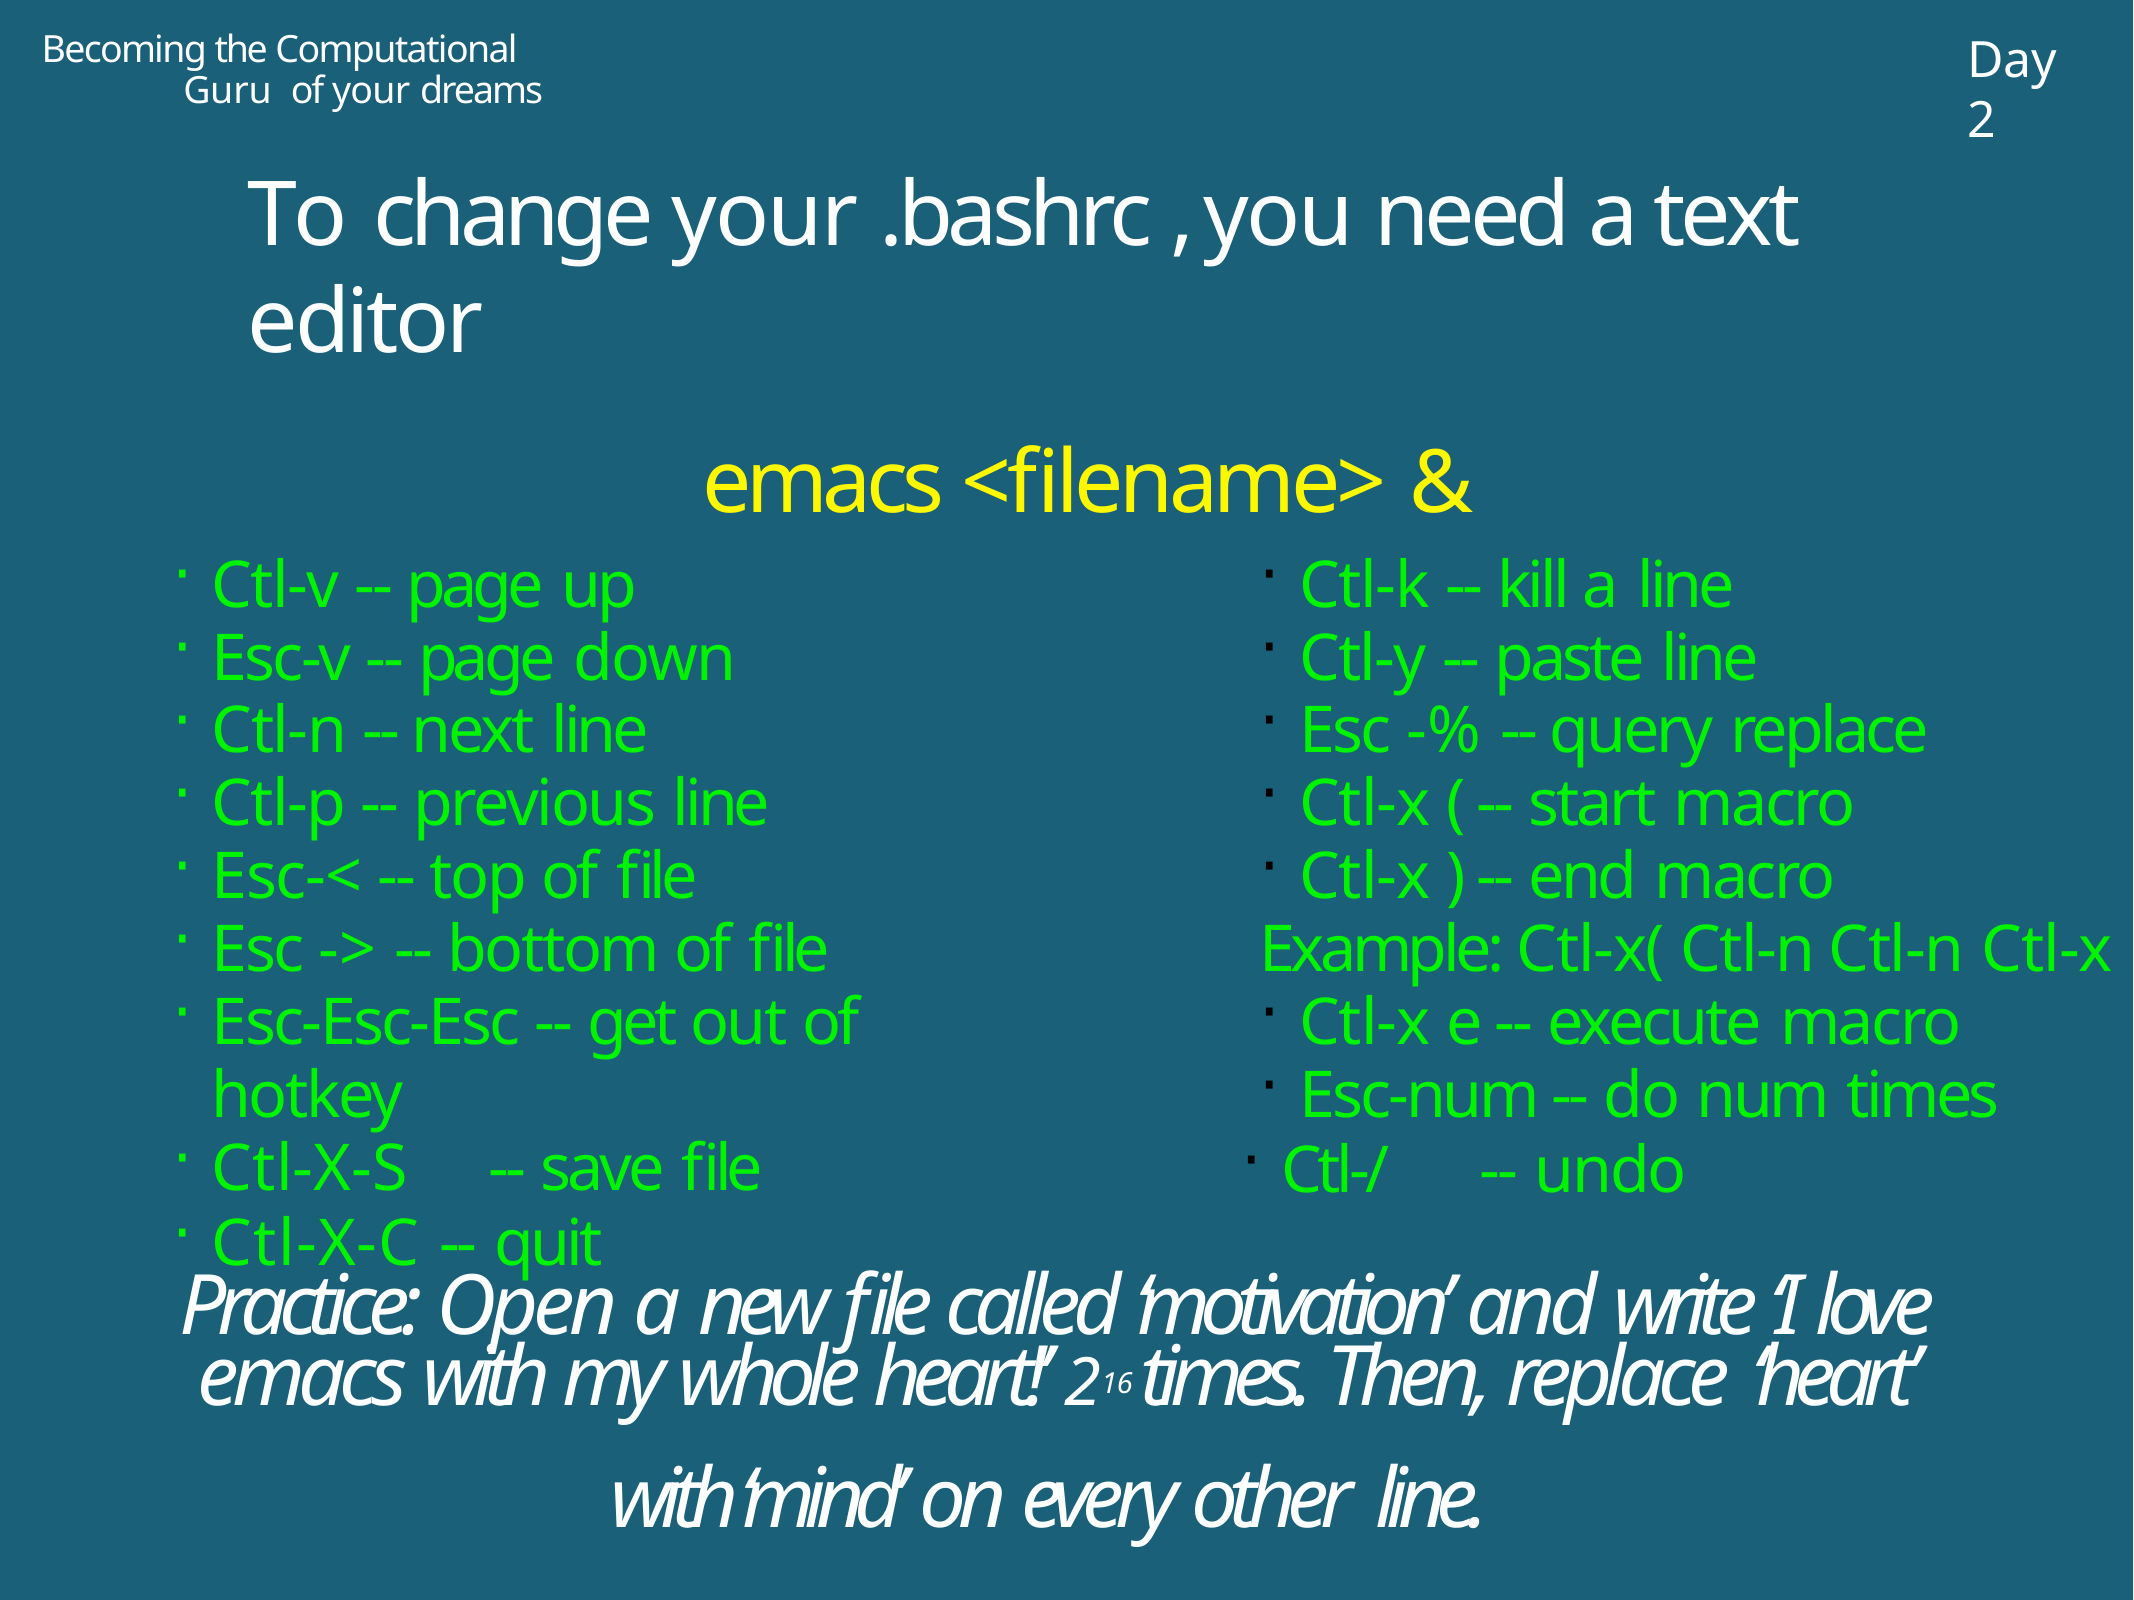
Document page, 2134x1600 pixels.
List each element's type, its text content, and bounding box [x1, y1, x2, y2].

text_box Practice: Open a new file called ‘motivation’ and write ‘I love emacs with my whole heart!’ 216 times. Then, replace ‘heart’ with ‘mind’ on every other line. [112, 1246, 2005, 1545]
text_box Ctl-k -- kill a line Ctl-y -- paste line Esc -% -- query replace Ctl-x ( -- start macro Ctl-x ) -- end macro Example: Ctl-x( Ctl-n Ctl-n Ctl-x Ctl-x e -- execute macro Esc-num -- do num times Ctl-/ -- undo [1239, 542, 2127, 1206]
text_box Becoming the Computational Guru of your dreams [39, 21, 579, 112]
text_box Day 2 [1965, 24, 2090, 147]
text_box To change your .bashrc , you need a text editor emacs <filename> & [245, 96, 1991, 531]
text_box Ctl-v -- page up Esc-v -- page down Ctl-n -- next line Ctl-p -- previous line Esc-< -- top of file Esc -> -- bottom of file Esc-Esc-Esc -- get out of hotkey Ctl-X-S -- save file Ctl-X-C -- quit [170, 542, 1045, 1246]
